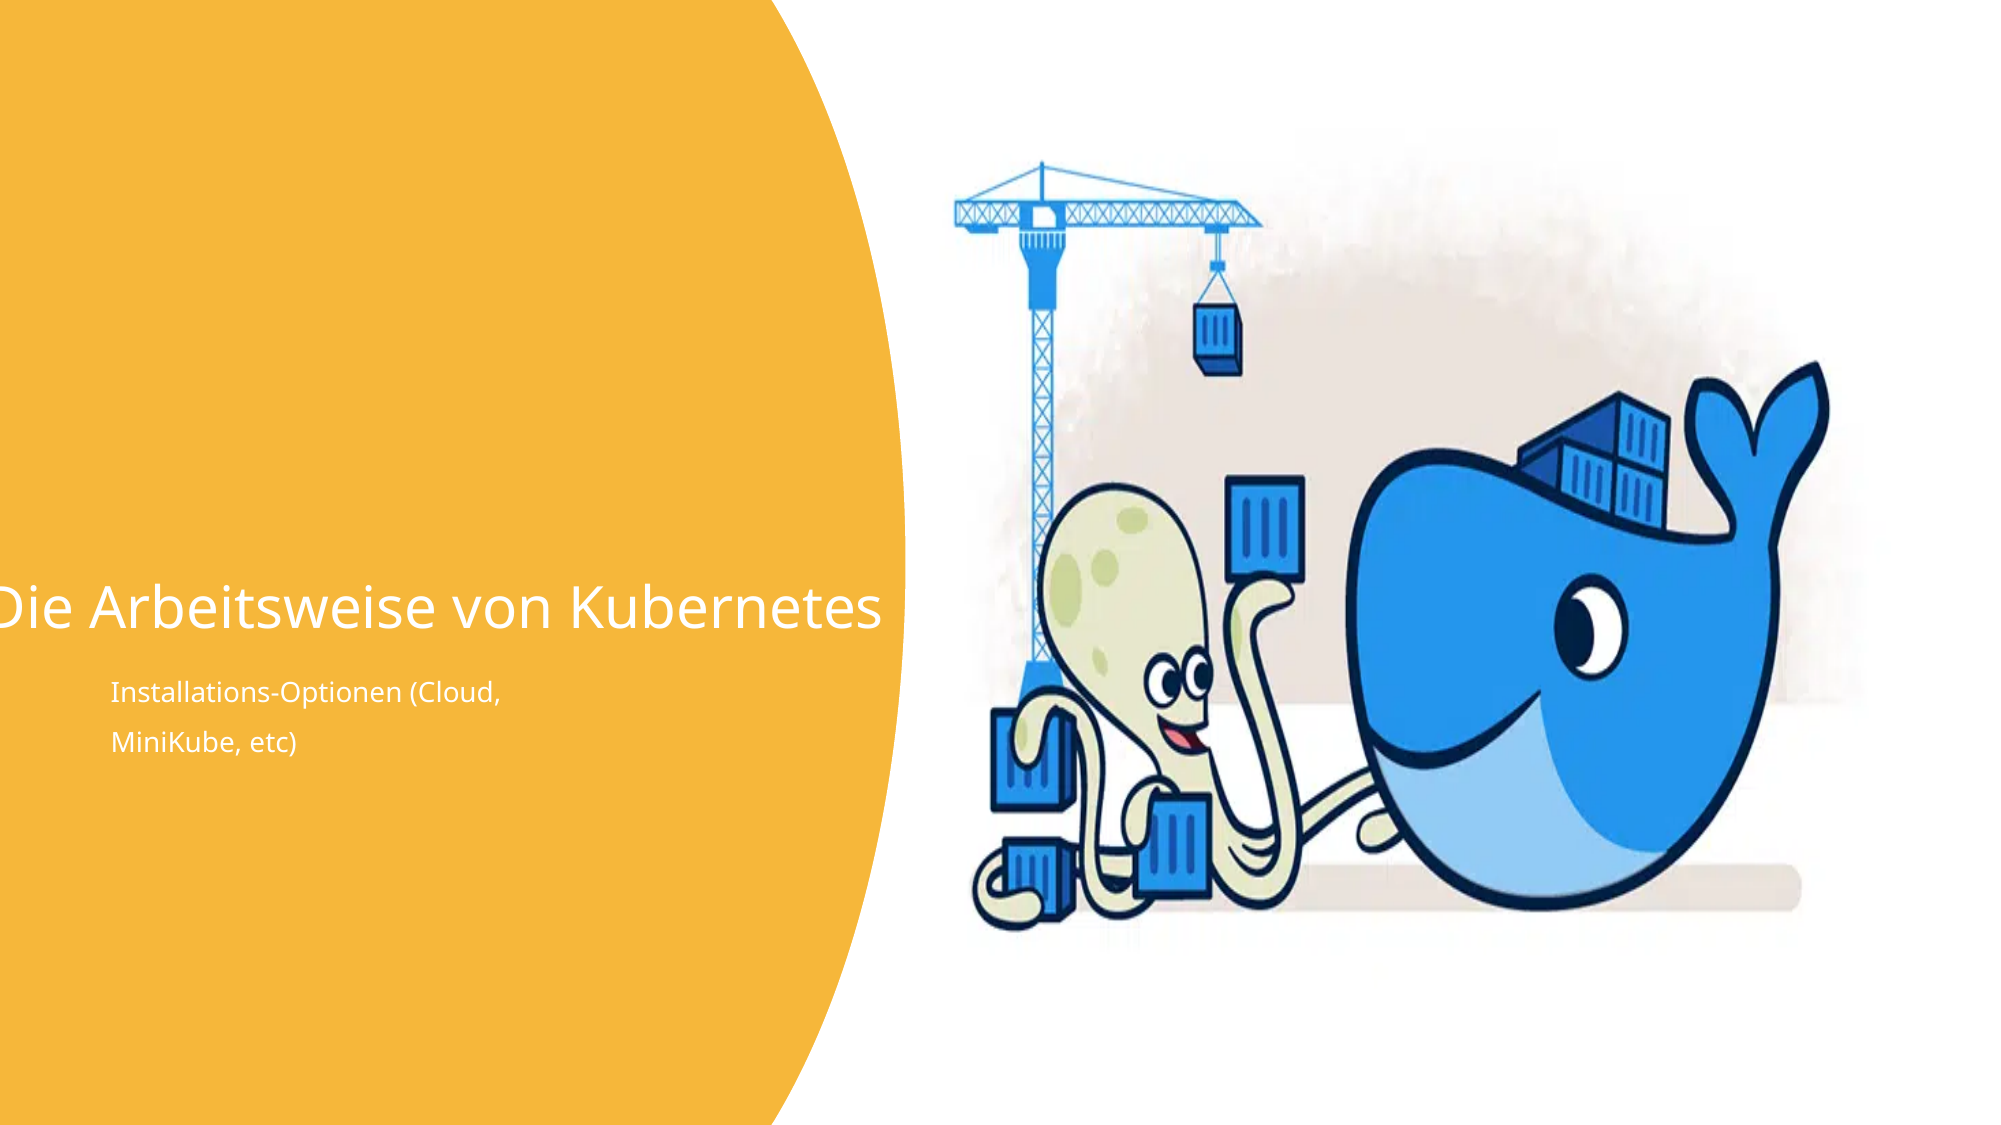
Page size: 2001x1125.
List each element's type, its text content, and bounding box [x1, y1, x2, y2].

text_box Installations-Optionen (Cloud, MiniKube, etc) [95, 651, 588, 766]
picture [771, 0, 2000, 1125]
text_box Die Arbeitsweise von Kubernetes [0, 562, 771, 648]
